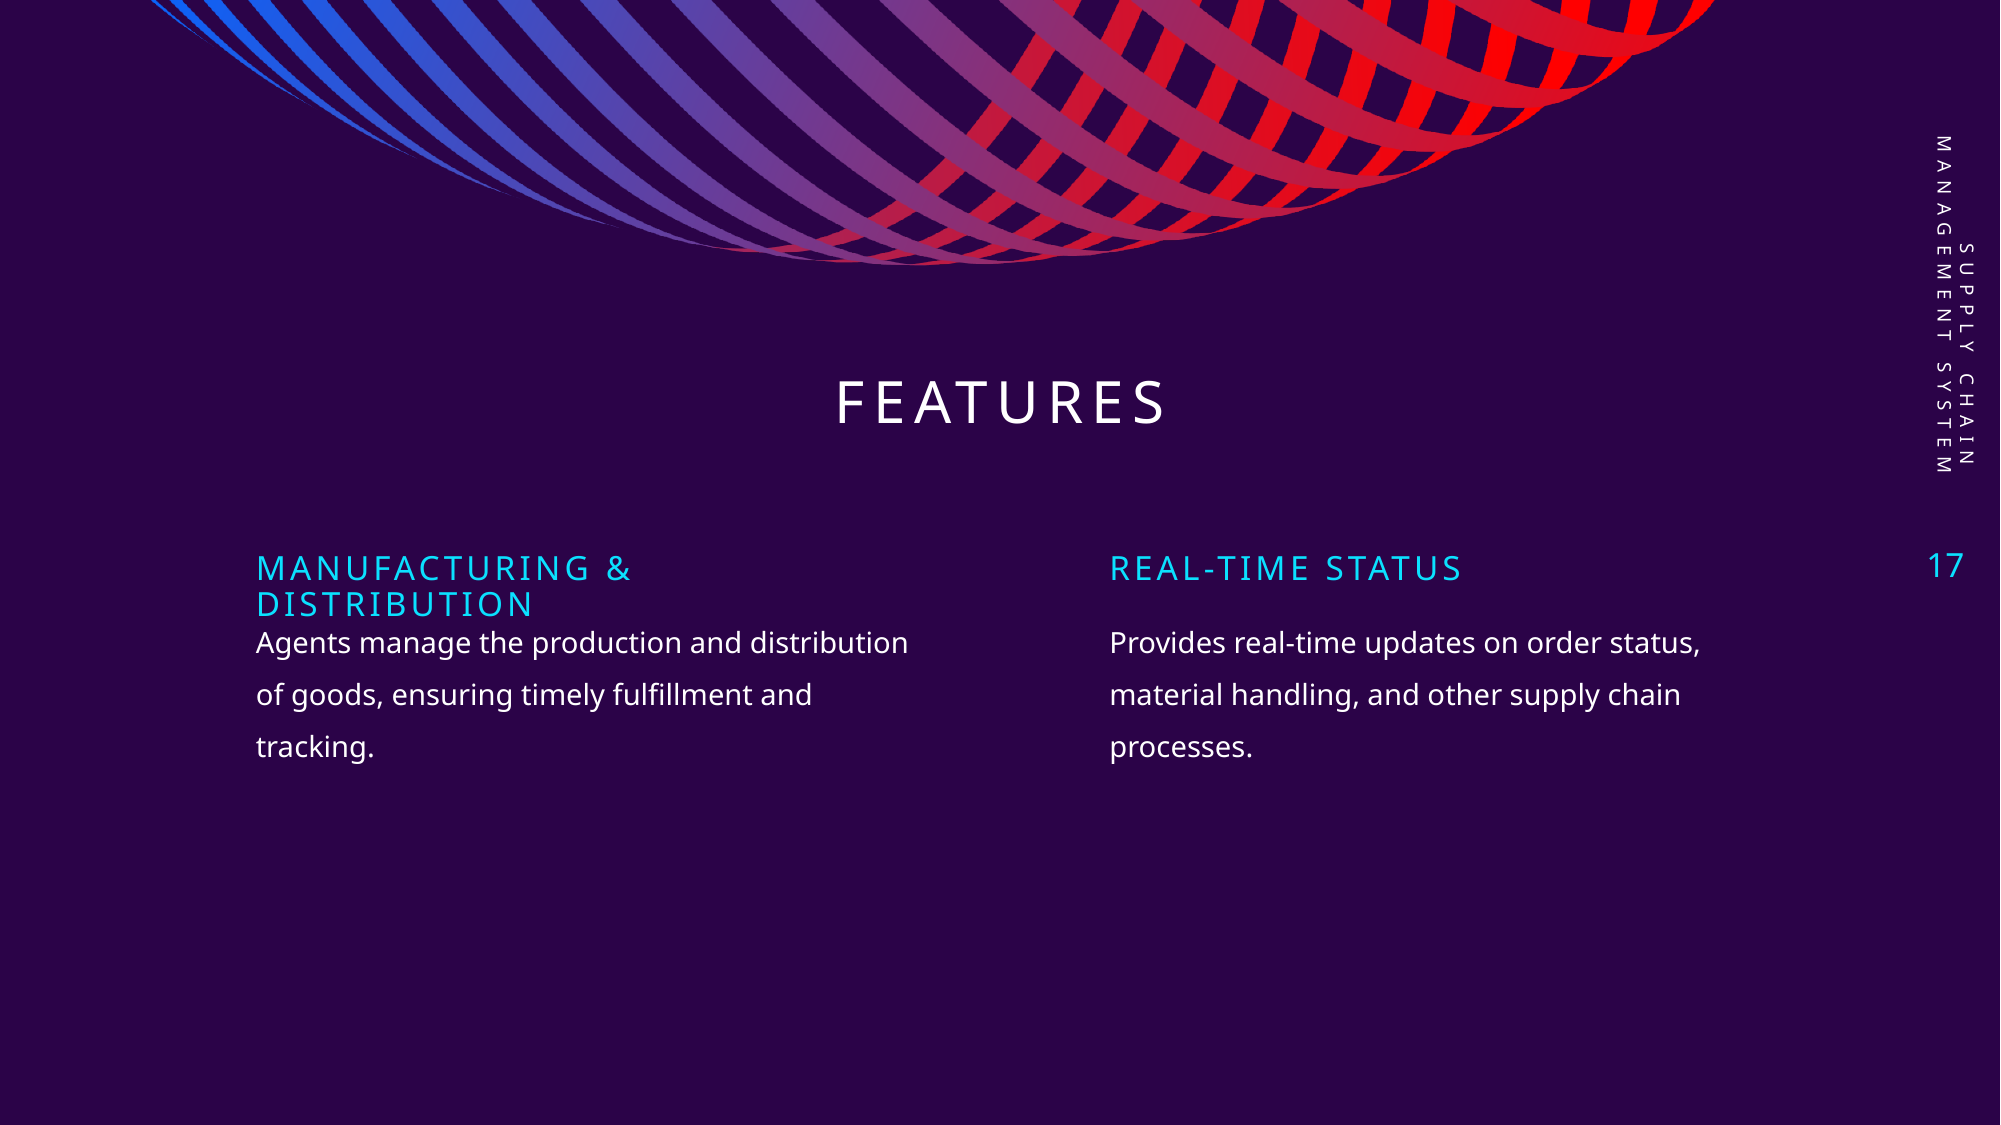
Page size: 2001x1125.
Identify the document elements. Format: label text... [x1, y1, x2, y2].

list Agents manage the production and distribution of goods, ensuring timely fulfillment and tracking. [241, 598, 926, 982]
footer Supply Chain Management System [1926, 33, 1987, 489]
list Provides real-time updates on order status, material handling, and other supply chain processes. [1094, 598, 1779, 982]
slide_number 17 [1889, 519, 1980, 615]
list Real-Time Status [1094, 544, 1779, 590]
title features [399, 366, 1601, 489]
list Manufacturing & Distribution [241, 544, 926, 590]
picture [0, 0, 2000, 1125]
